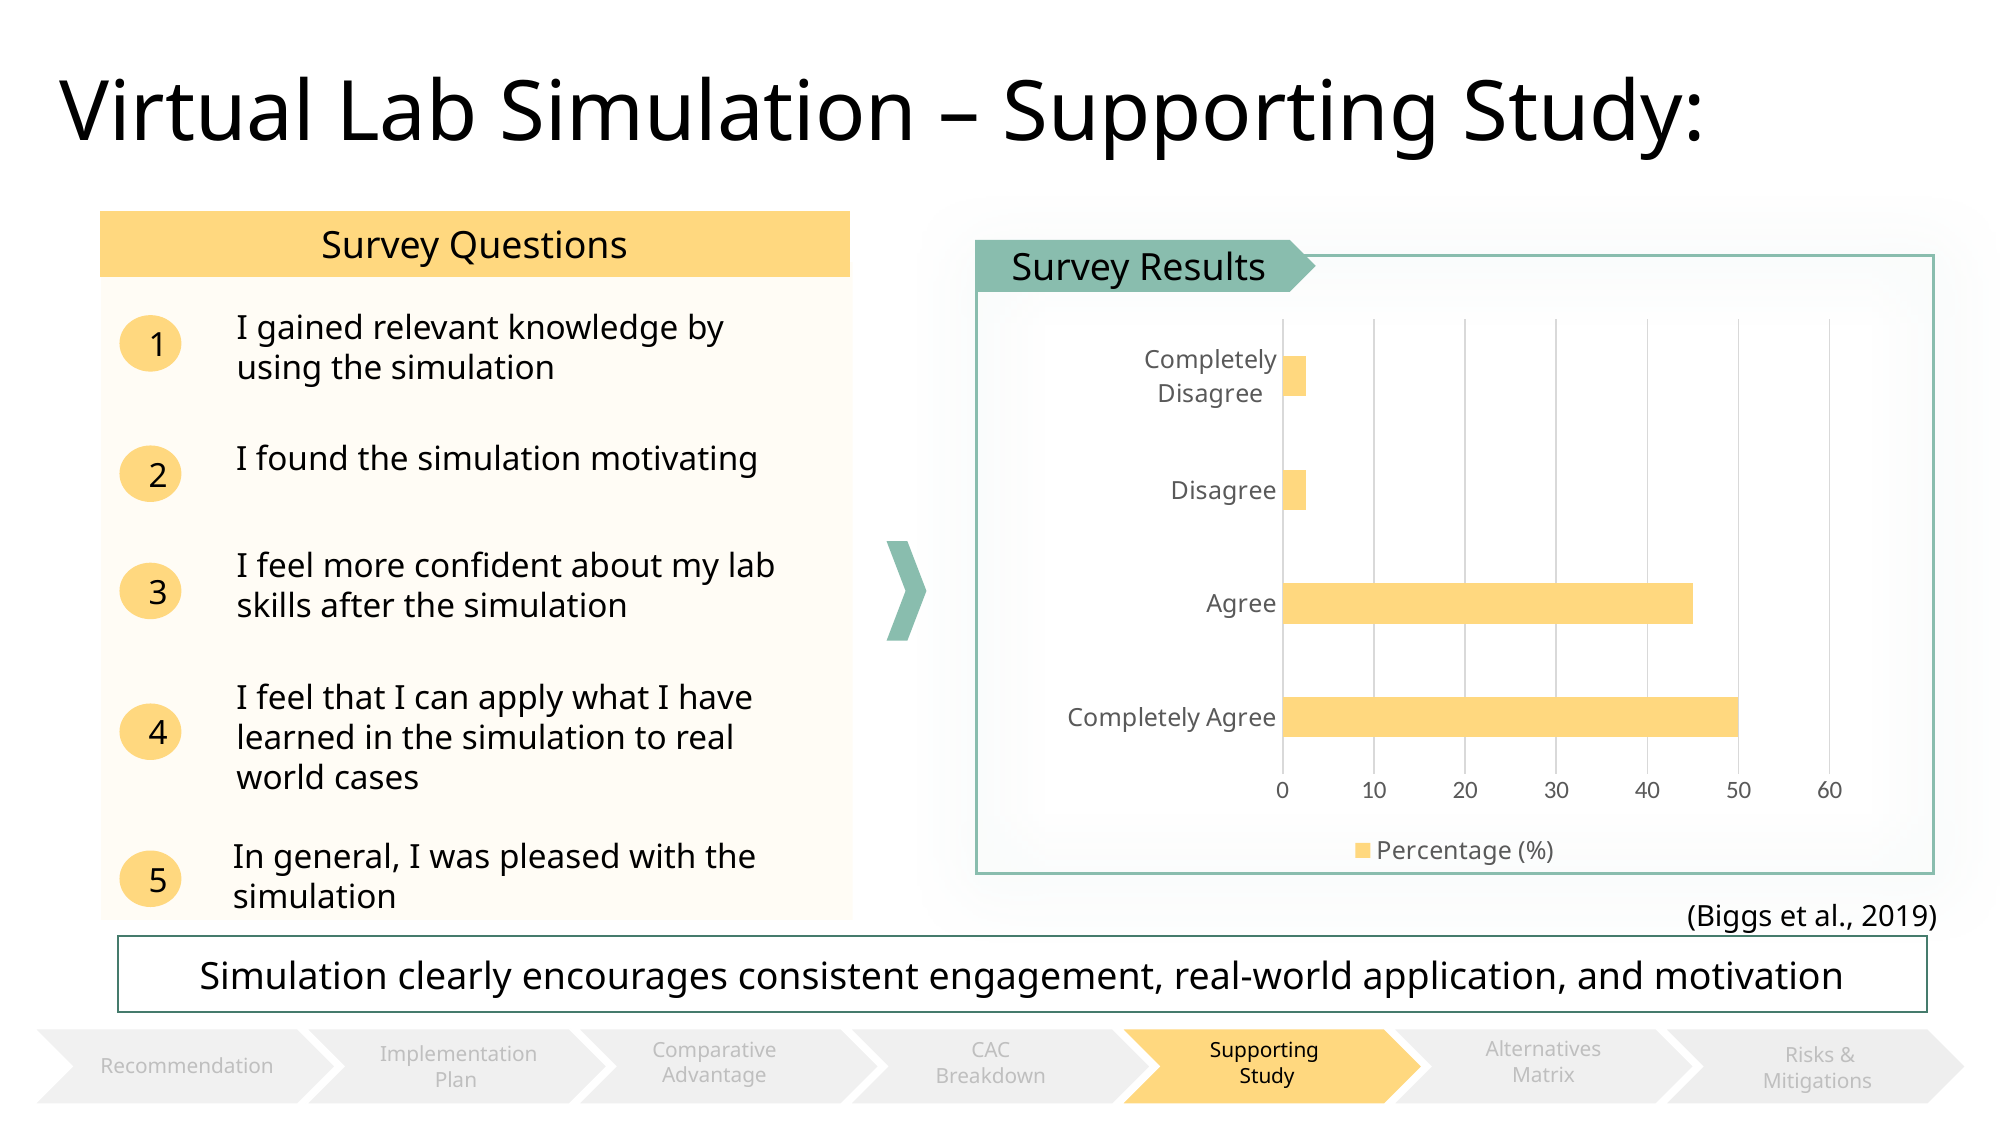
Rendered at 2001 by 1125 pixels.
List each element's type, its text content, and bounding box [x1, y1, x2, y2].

text_box 5 [119, 850, 182, 908]
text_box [33, 1027, 1967, 1125]
text_box In general, I was pleased with the simulation [218, 827, 783, 935]
title Virtual Lab Simulation – Supporting Study: [44, 23, 1770, 203]
text_box I feel that I can apply what I have learned in the simulation to real world cases [221, 669, 816, 847]
text_box 1 [119, 315, 182, 372]
text_box (Biggs et al., 2019) [1310, 872, 2000, 940]
text_box [100, 261, 854, 921]
text_box 3 [119, 562, 182, 620]
text_box Survey Results [975, 239, 1316, 292]
text_box I found the simulation motivating [221, 430, 786, 528]
text_box I feel more confident about my lab skills after the simulation [221, 536, 823, 674]
text_box 4 [119, 703, 182, 760]
text_box [975, 254, 1934, 875]
text_box Simulation clearly encourages consistent engagement, real-world application, and motivation [117, 935, 1928, 1013]
text_box 2 [119, 445, 182, 502]
chart [1051, 308, 1859, 874]
text_box [886, 541, 927, 641]
text_box I gained relevant knowledge by using the simulation [221, 299, 823, 437]
